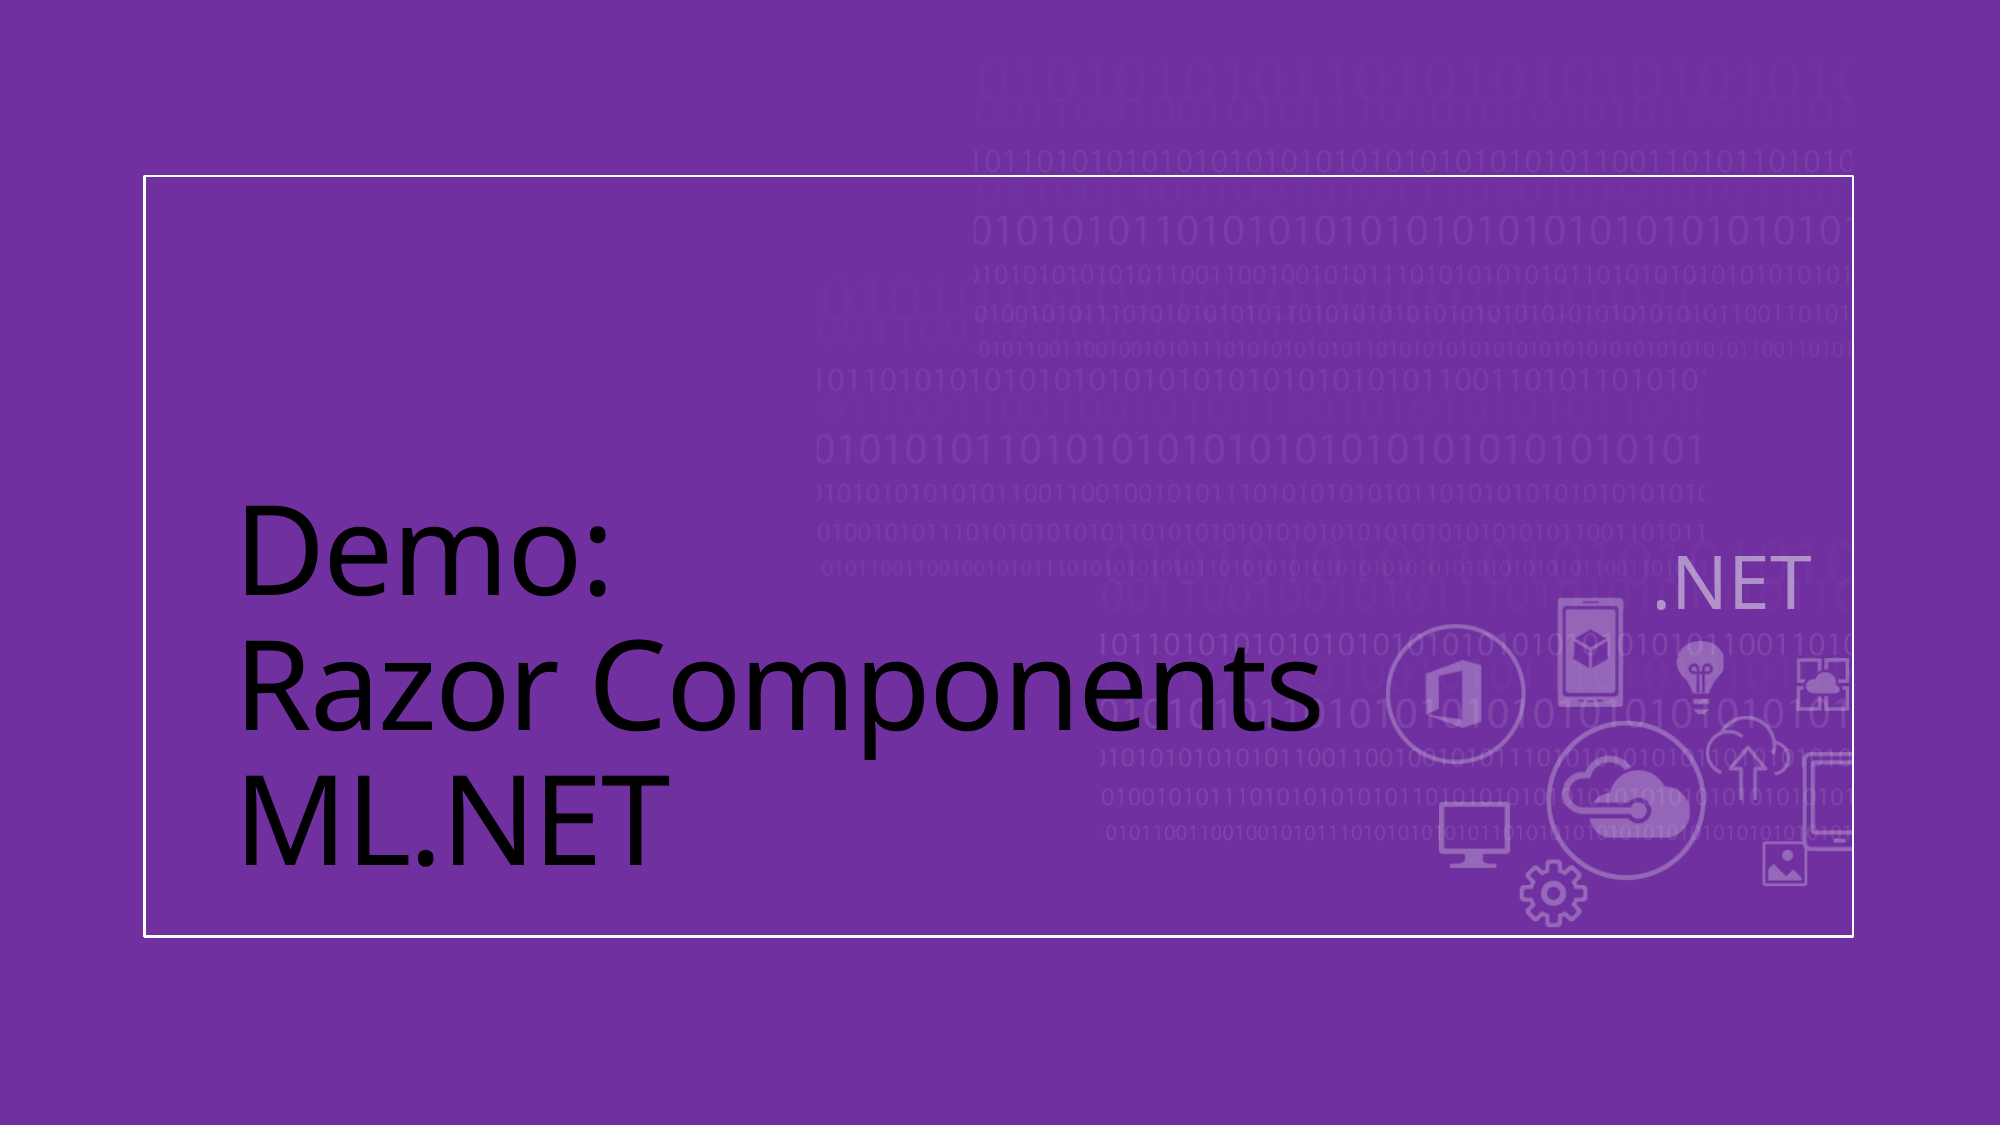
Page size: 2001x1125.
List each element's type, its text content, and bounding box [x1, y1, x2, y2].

picture [346, 912, 1852, 1106]
picture [346, 19, 1852, 472]
title Demo: Razor Components ML.NET [210, 472, 1853, 912]
